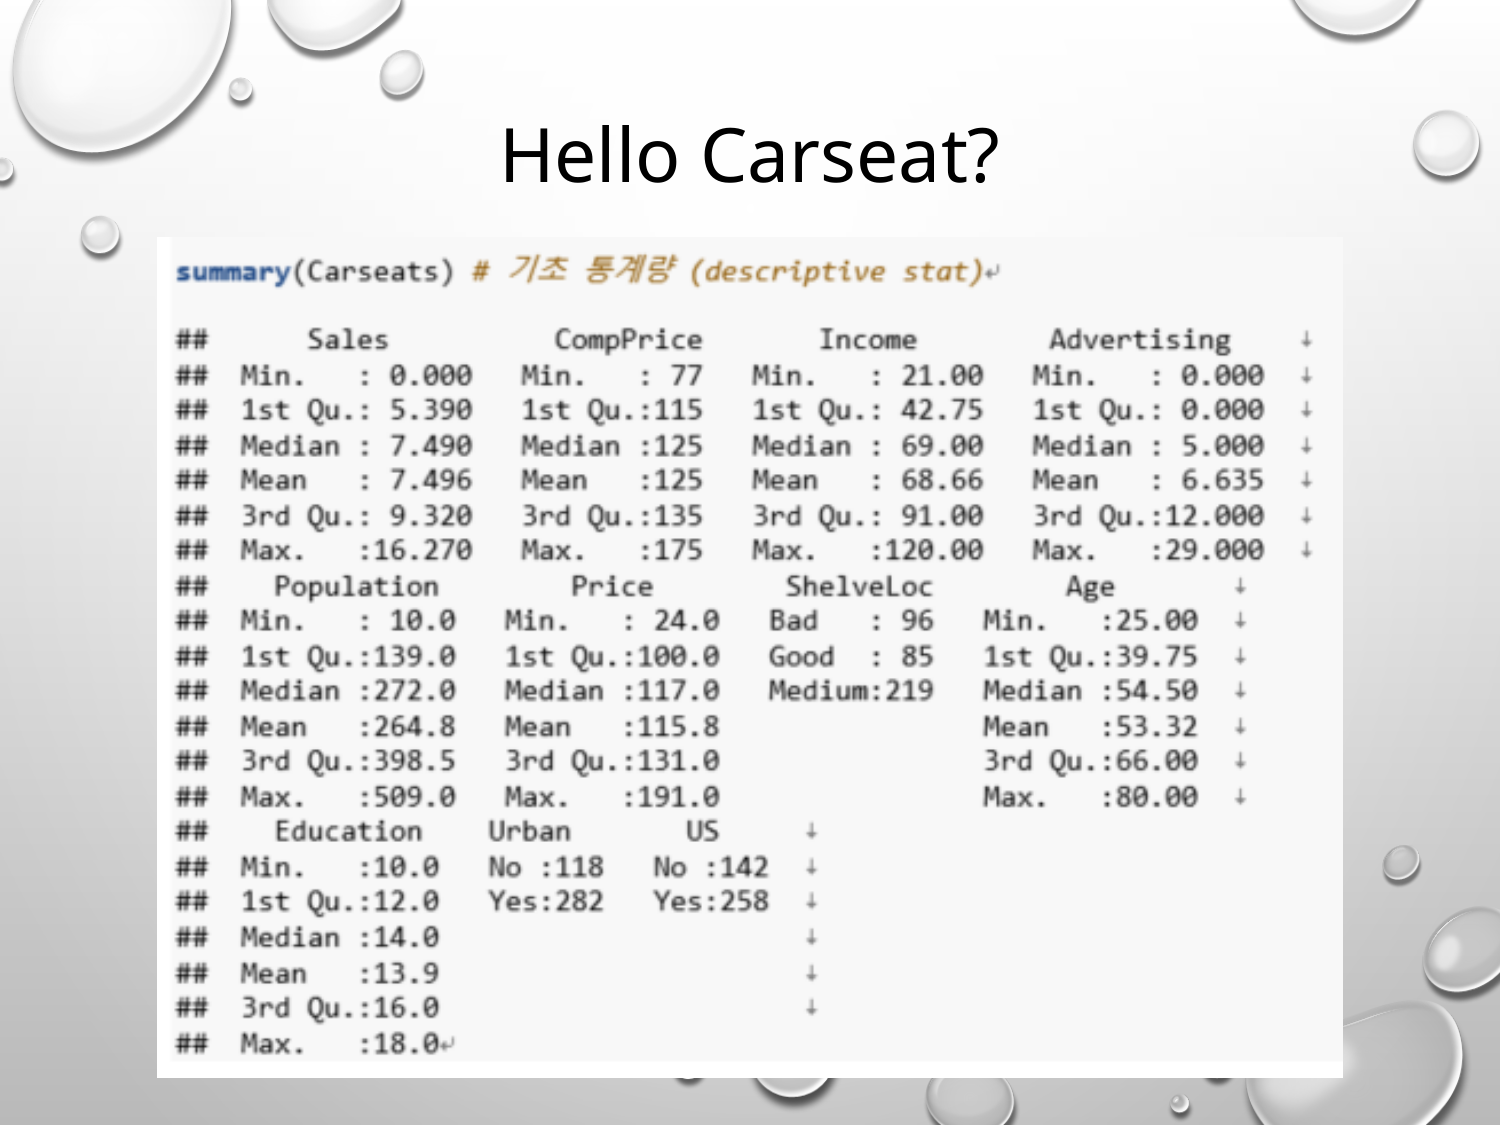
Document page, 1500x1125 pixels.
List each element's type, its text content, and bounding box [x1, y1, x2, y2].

picture [0, 0, 1500, 1125]
title Hello Carseat? [112, 101, 1388, 215]
